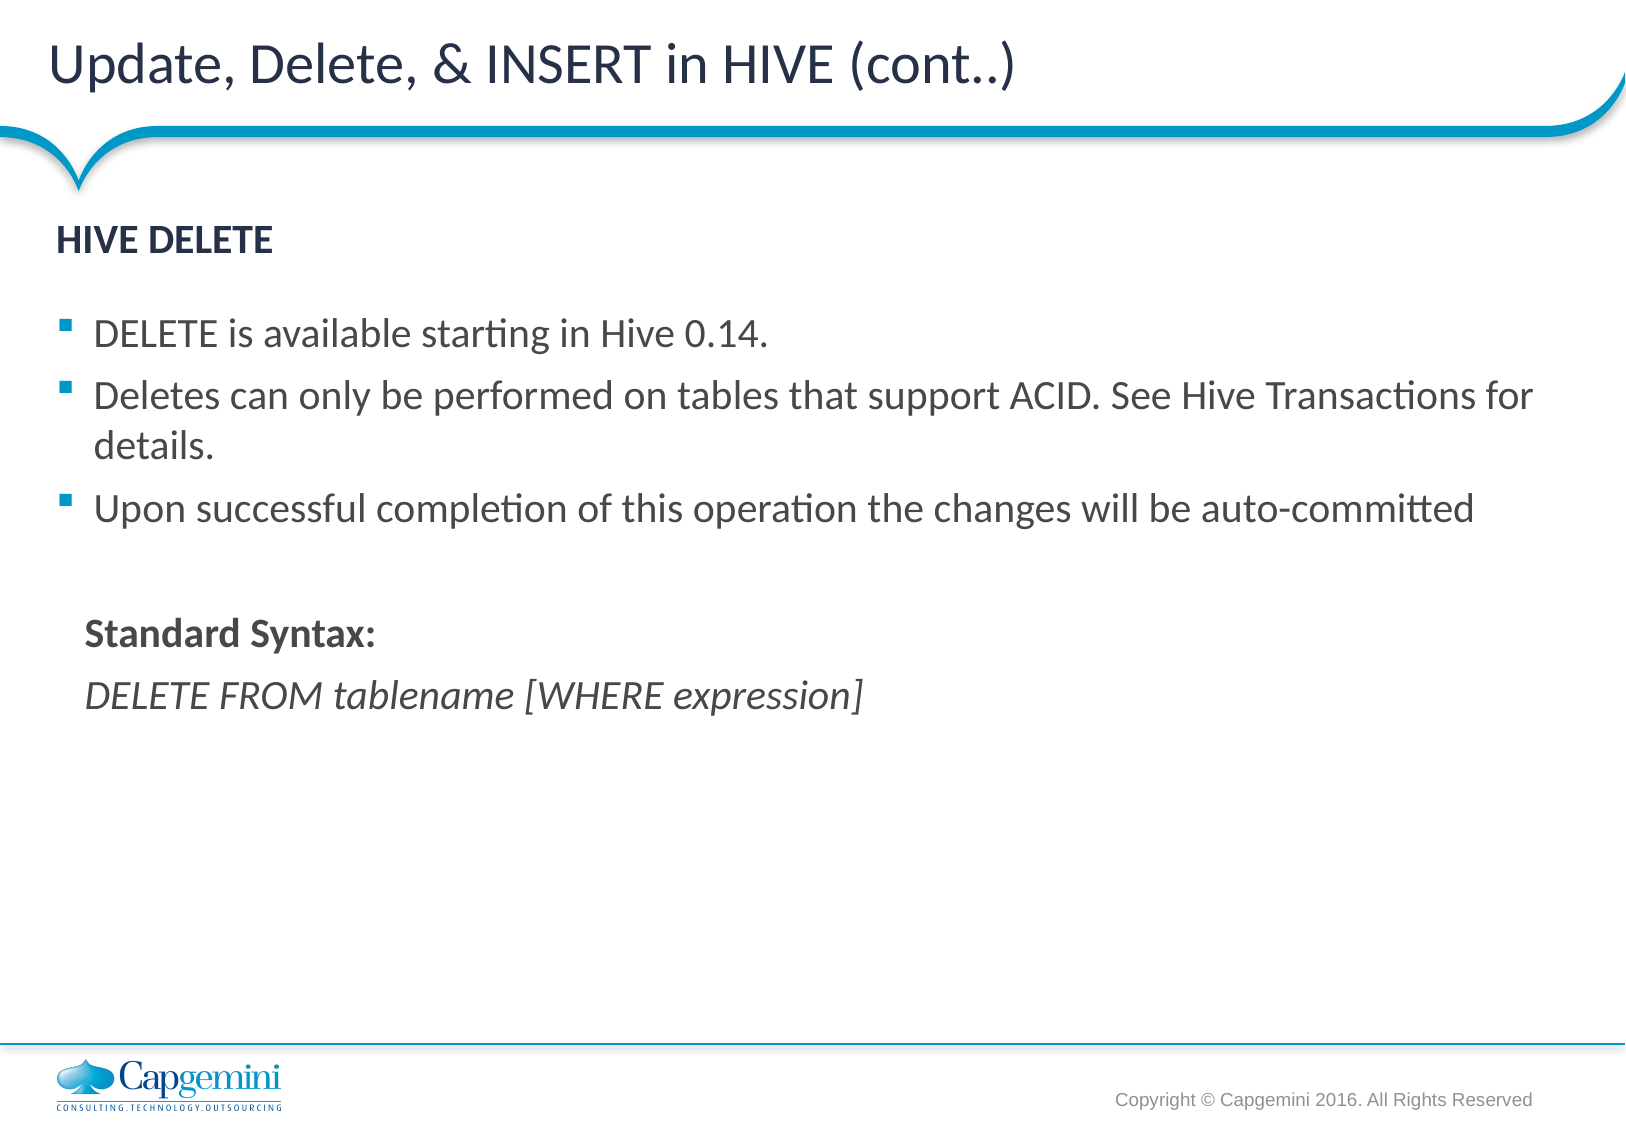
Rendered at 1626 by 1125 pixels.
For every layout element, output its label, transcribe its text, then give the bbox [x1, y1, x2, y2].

picture [57, 1059, 281, 1111]
list DELETE is available starting in Hive 0.14. Deletes can only be performed on tables that support ACID. See Hive Transactions for details. Upon successful completion of this operation the changes will be auto-committed Standard Syntax: DELETE FROM tablename [WHERE expression] [55, 299, 1569, 1029]
title Update, Delete, & INSERT in HIVE (cont..) [0, 0, 1625, 132]
list HIVE DELETE [55, 205, 1569, 296]
